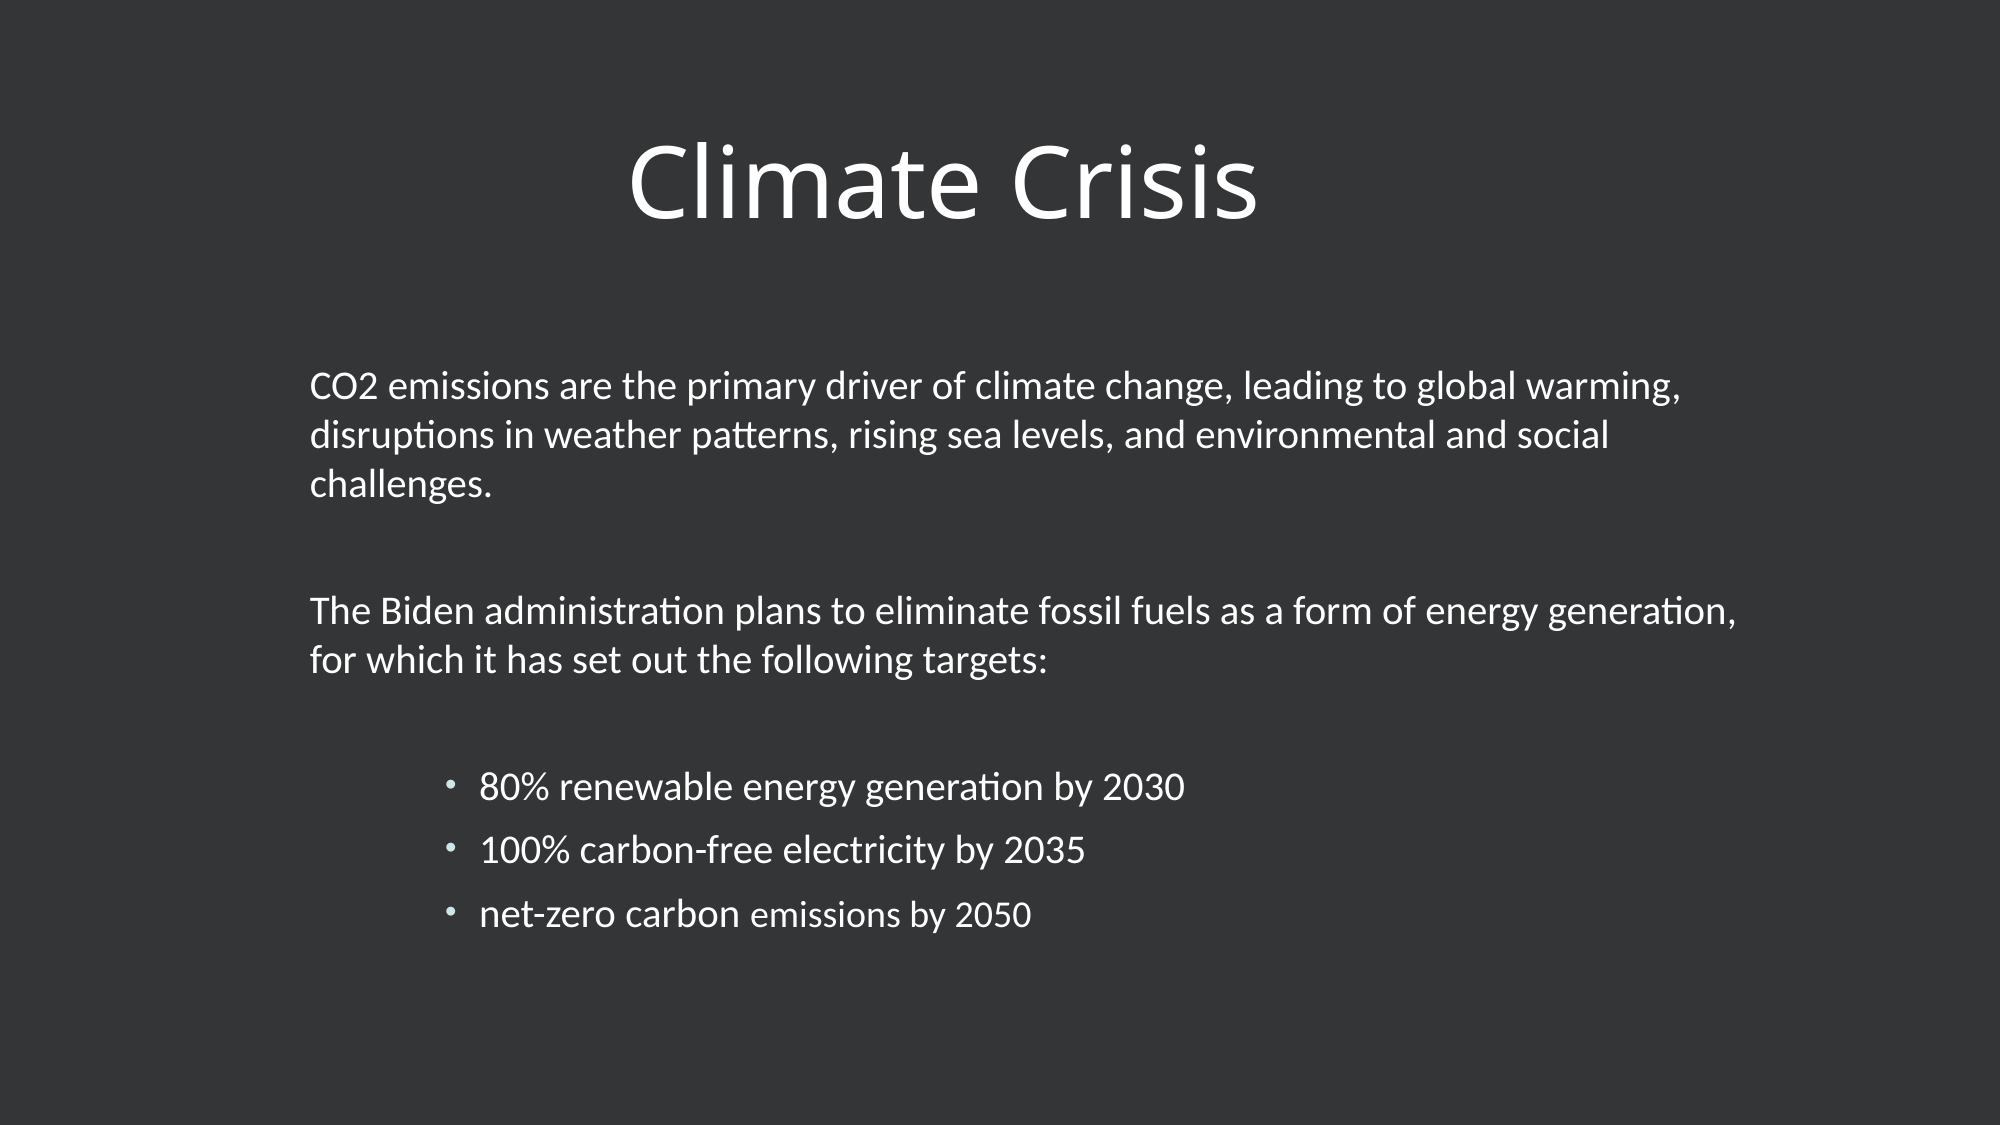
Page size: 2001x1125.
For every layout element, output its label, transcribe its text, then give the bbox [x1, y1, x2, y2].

list CO2 emissions are the primary driver of climate change, leading to global warming, disruptions in weather patterns, rising sea levels, and environmental and social challenges. The Biden administration plans to eliminate fossil fuels as a form of energy generation, for which it has set out the following targets: 80% renewable energy generation by 2030 100% carbon-free electricity by 2035 net-zero carbon emissions by 2050 [294, 302, 1763, 944]
title Climate Crisis [172, 110, 1716, 241]
